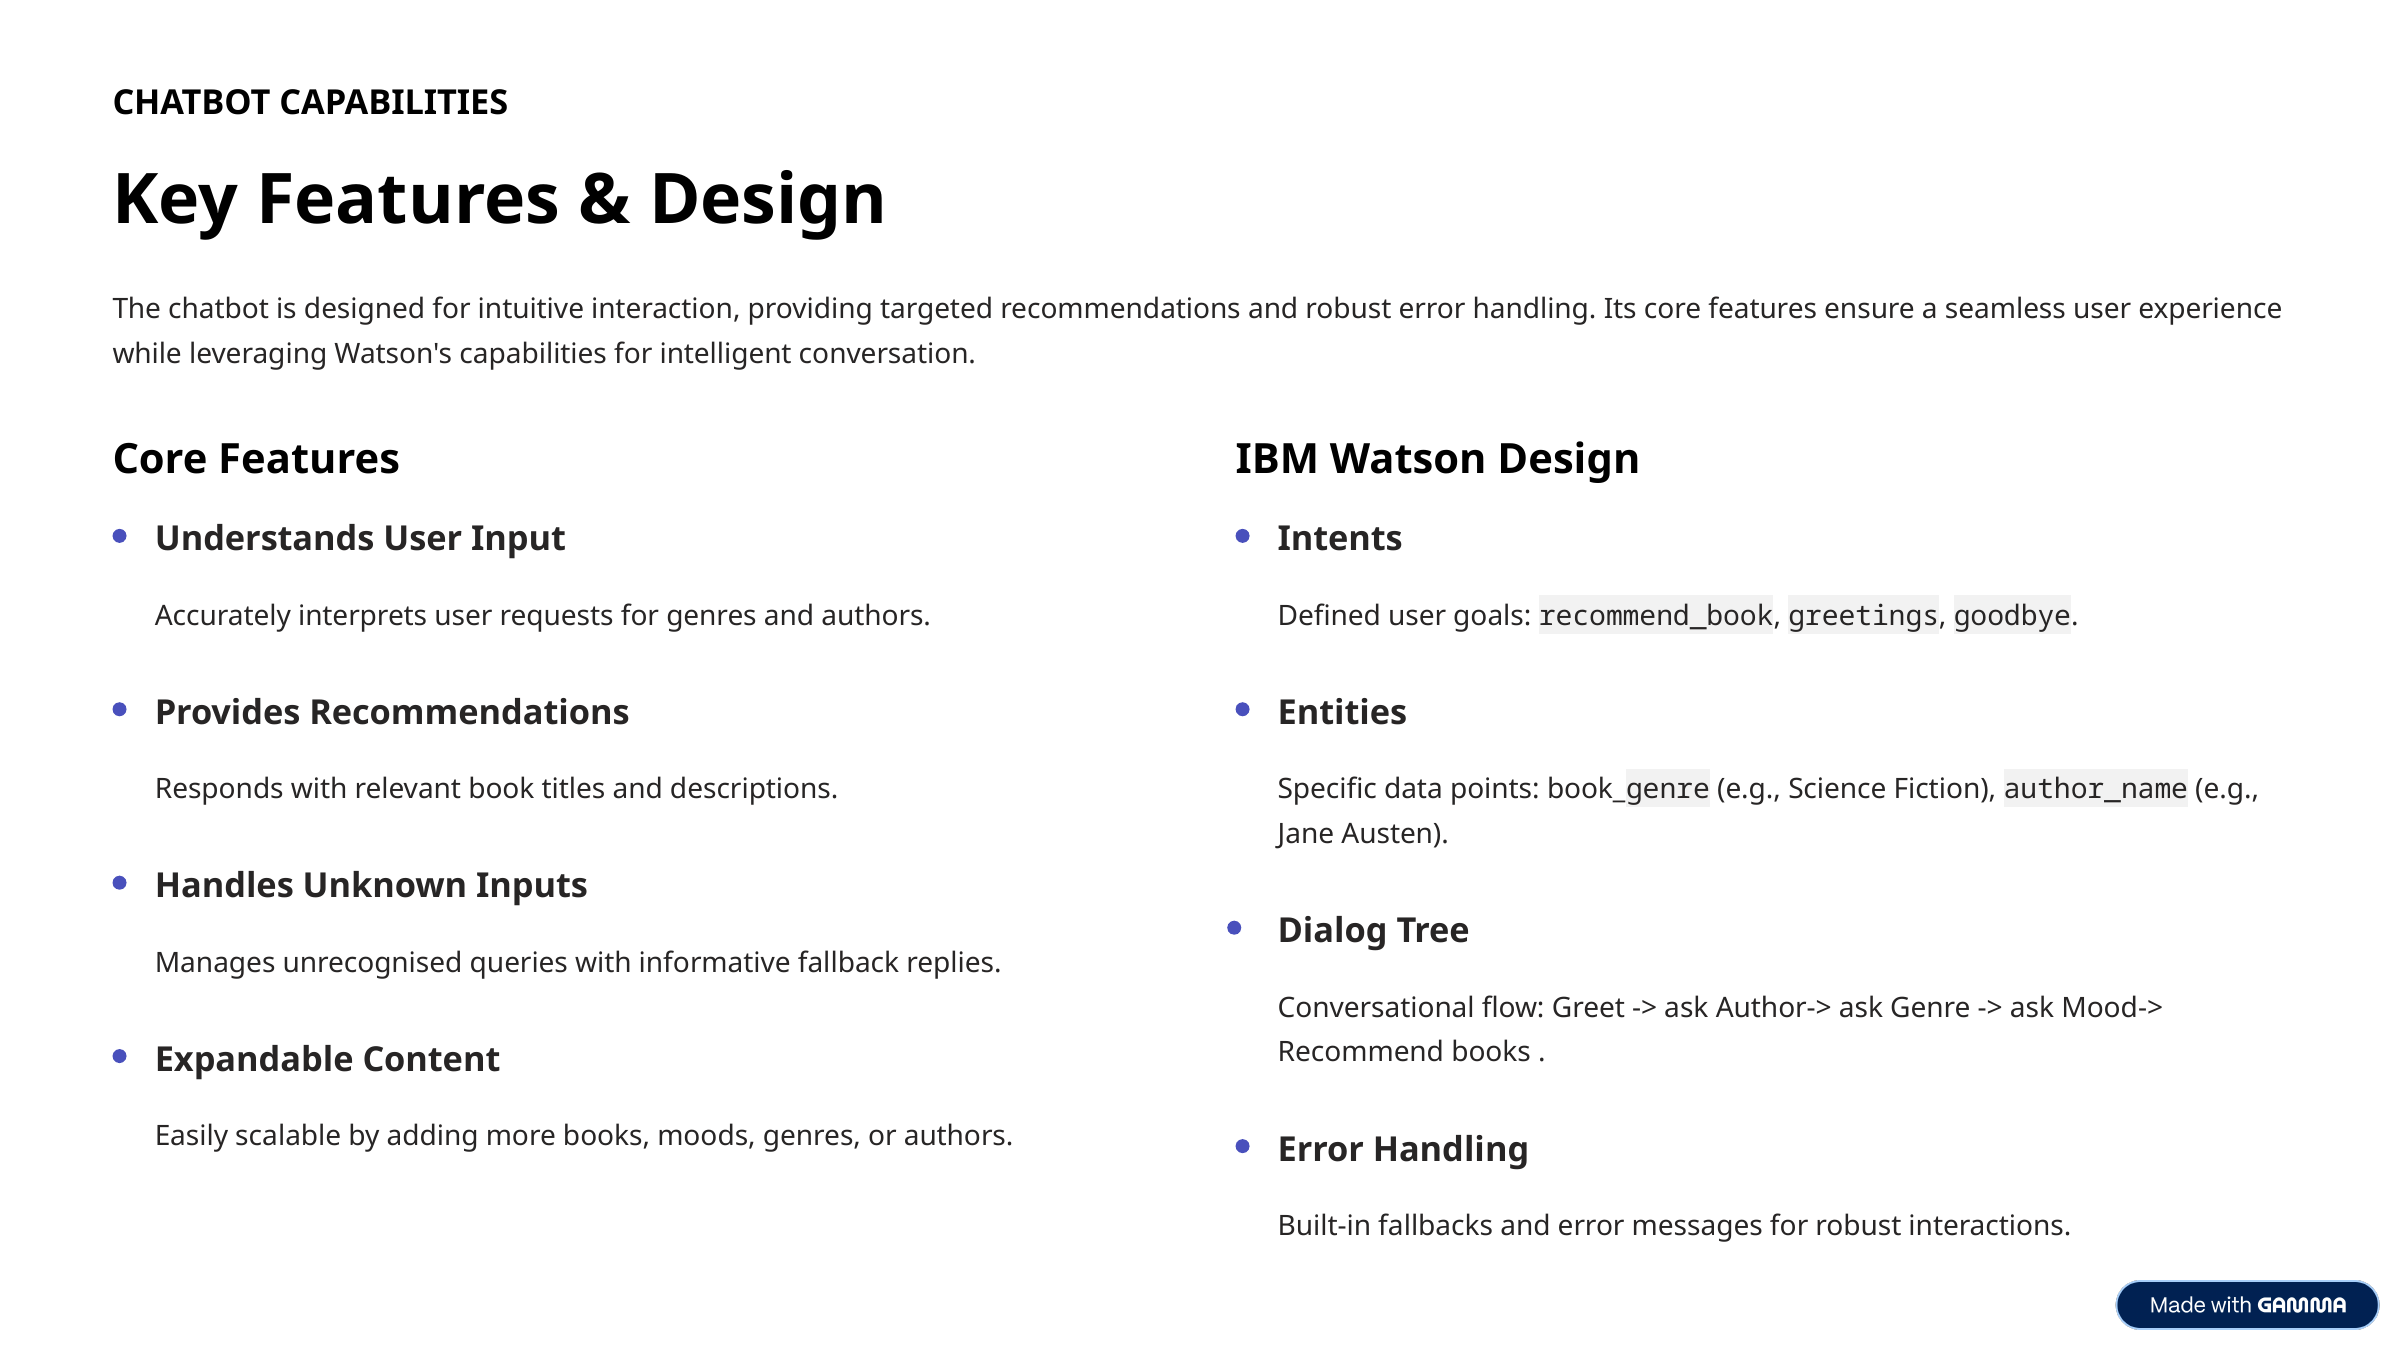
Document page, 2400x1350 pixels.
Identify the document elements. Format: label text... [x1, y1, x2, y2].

text_box Error Handling [1277, 1124, 1630, 1169]
text_box Easily scalable by adding more books, moods, genres, or authors. [154, 1106, 1166, 1152]
text_box Dialog Tree [1277, 905, 1630, 950]
text_box [112, 875, 127, 890]
text_box [112, 1049, 127, 1064]
text_box CHATBOT CAPABILITIES [112, 77, 531, 122]
text_box [1235, 528, 1250, 543]
text_box [1235, 1139, 1250, 1154]
text_box Provides Recommendations [154, 687, 635, 732]
text_box Built-in fallbacks and error messages for robust interactions. [1277, 1196, 2289, 1242]
text_box Handles Unknown Inputs [154, 860, 584, 905]
text_box [112, 702, 127, 717]
text_box [112, 528, 127, 543]
text_box Expandable Content [154, 1034, 507, 1078]
text_box Manages unrecognised queries with informative fallback replies. [154, 932, 1166, 978]
picture [2106, 1271, 2389, 1339]
text_box Understands User Input [154, 513, 563, 558]
text_box [1235, 702, 1250, 717]
text_box Key Features & Design [112, 149, 881, 238]
text_box Conversational flow: Greet -> ask Author-> ask Genre -> ask Mood-> Recommend books . [1277, 977, 2289, 1068]
text_box IBM Watson Design [1235, 429, 1658, 483]
text_box The chatbot is designed for intuitive interaction, providing targeted recommendations and robust error handling. Its core features ensure a seamless user experience while leveraging Watson's capabilities for intelligent conversation. [112, 279, 2288, 370]
text_box [1227, 920, 1242, 935]
text_box Responds with relevant book titles and descriptions. [154, 759, 1166, 805]
text_box Defined user goals: recommend_book, greetings, goodbye. [1277, 586, 2289, 631]
text_box Core Features [112, 429, 535, 483]
text_box Accurately interprets user requests for genres and authors. [154, 586, 1166, 631]
text_box Entities [1277, 687, 1630, 732]
text_box Intents [1277, 513, 1630, 558]
text_box Specific data points: book_genre (e.g., Science Fiction), author_name (e.g., Jane Austen). [1277, 759, 2289, 850]
